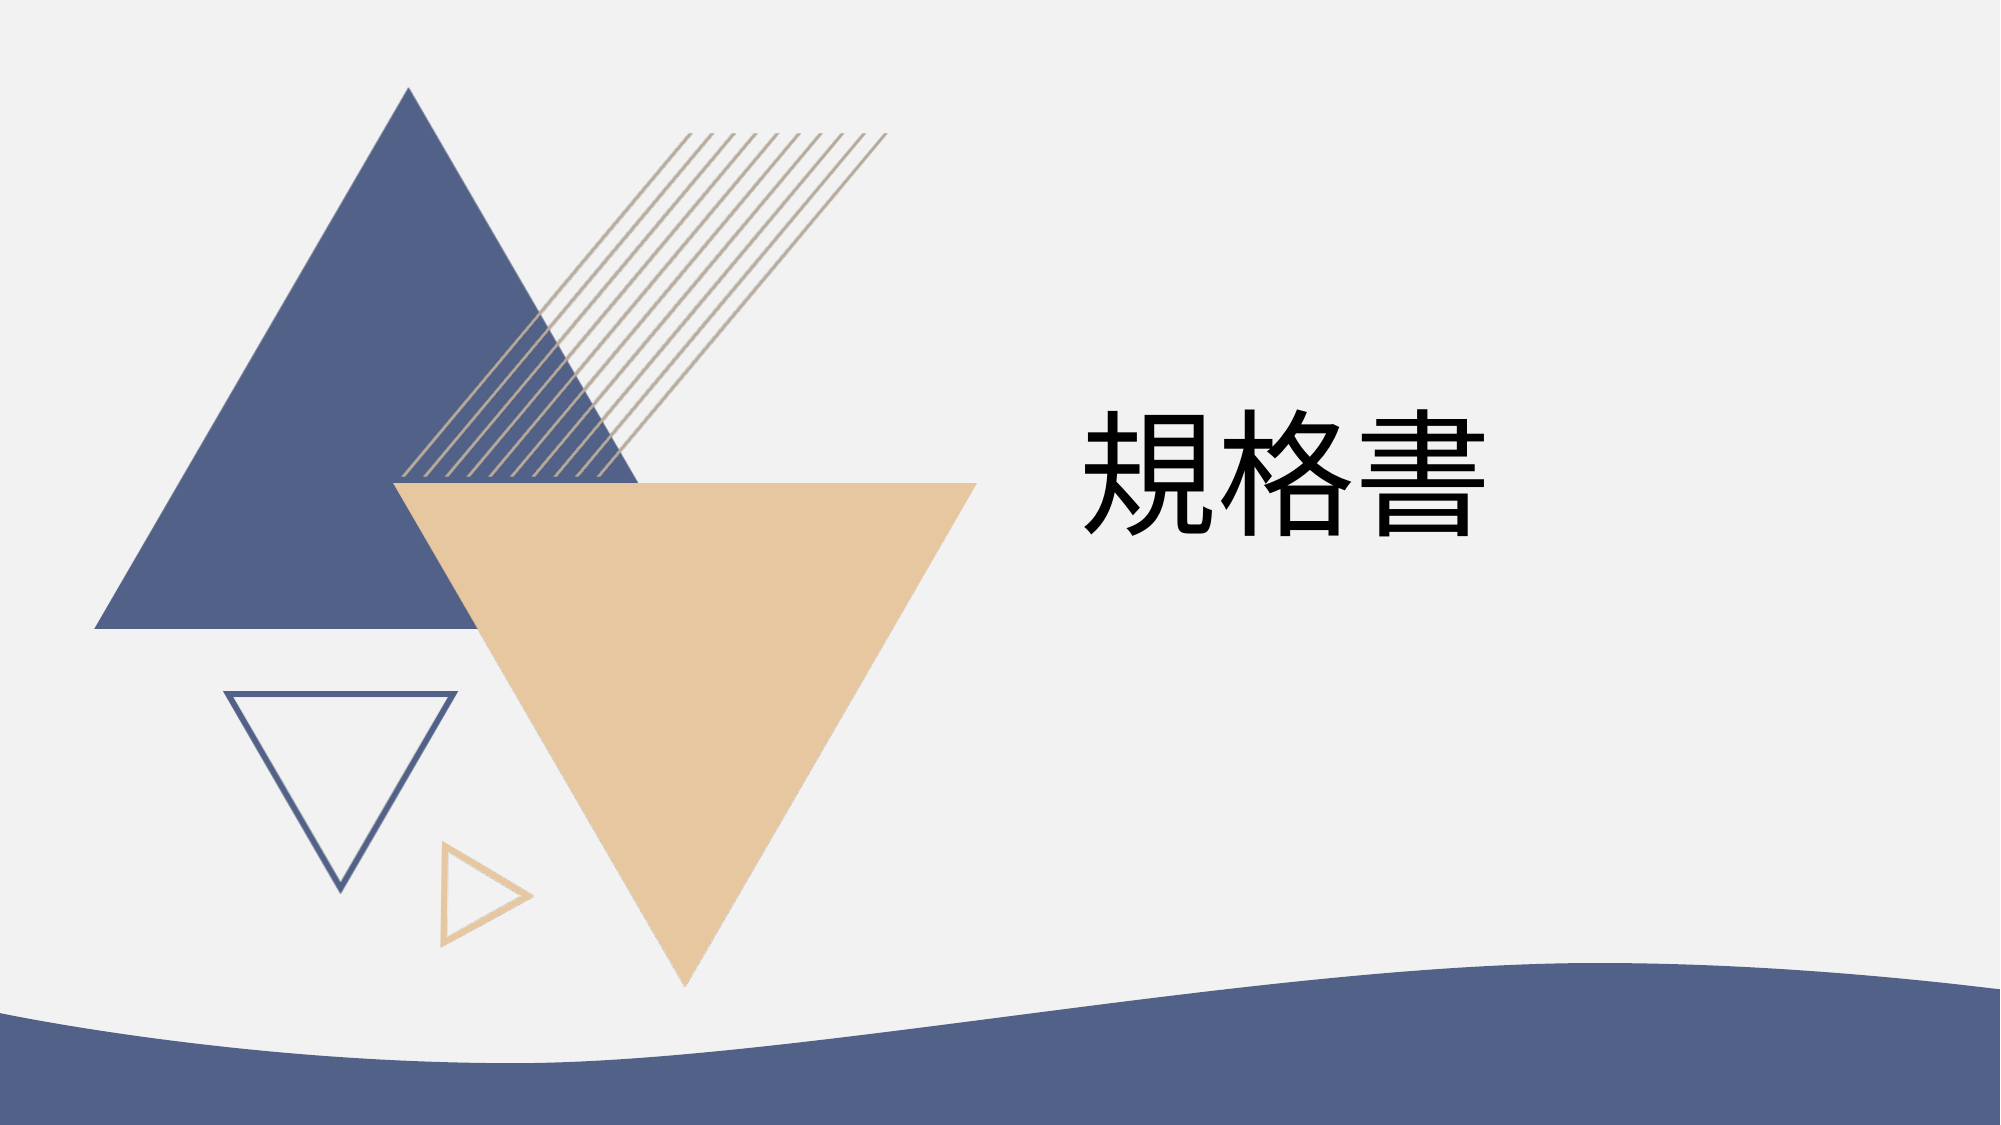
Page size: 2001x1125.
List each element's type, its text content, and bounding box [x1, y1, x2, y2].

text_box [0, 961, 2000, 1125]
text_box 規格書 [1065, 380, 1777, 561]
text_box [94, 87, 977, 987]
